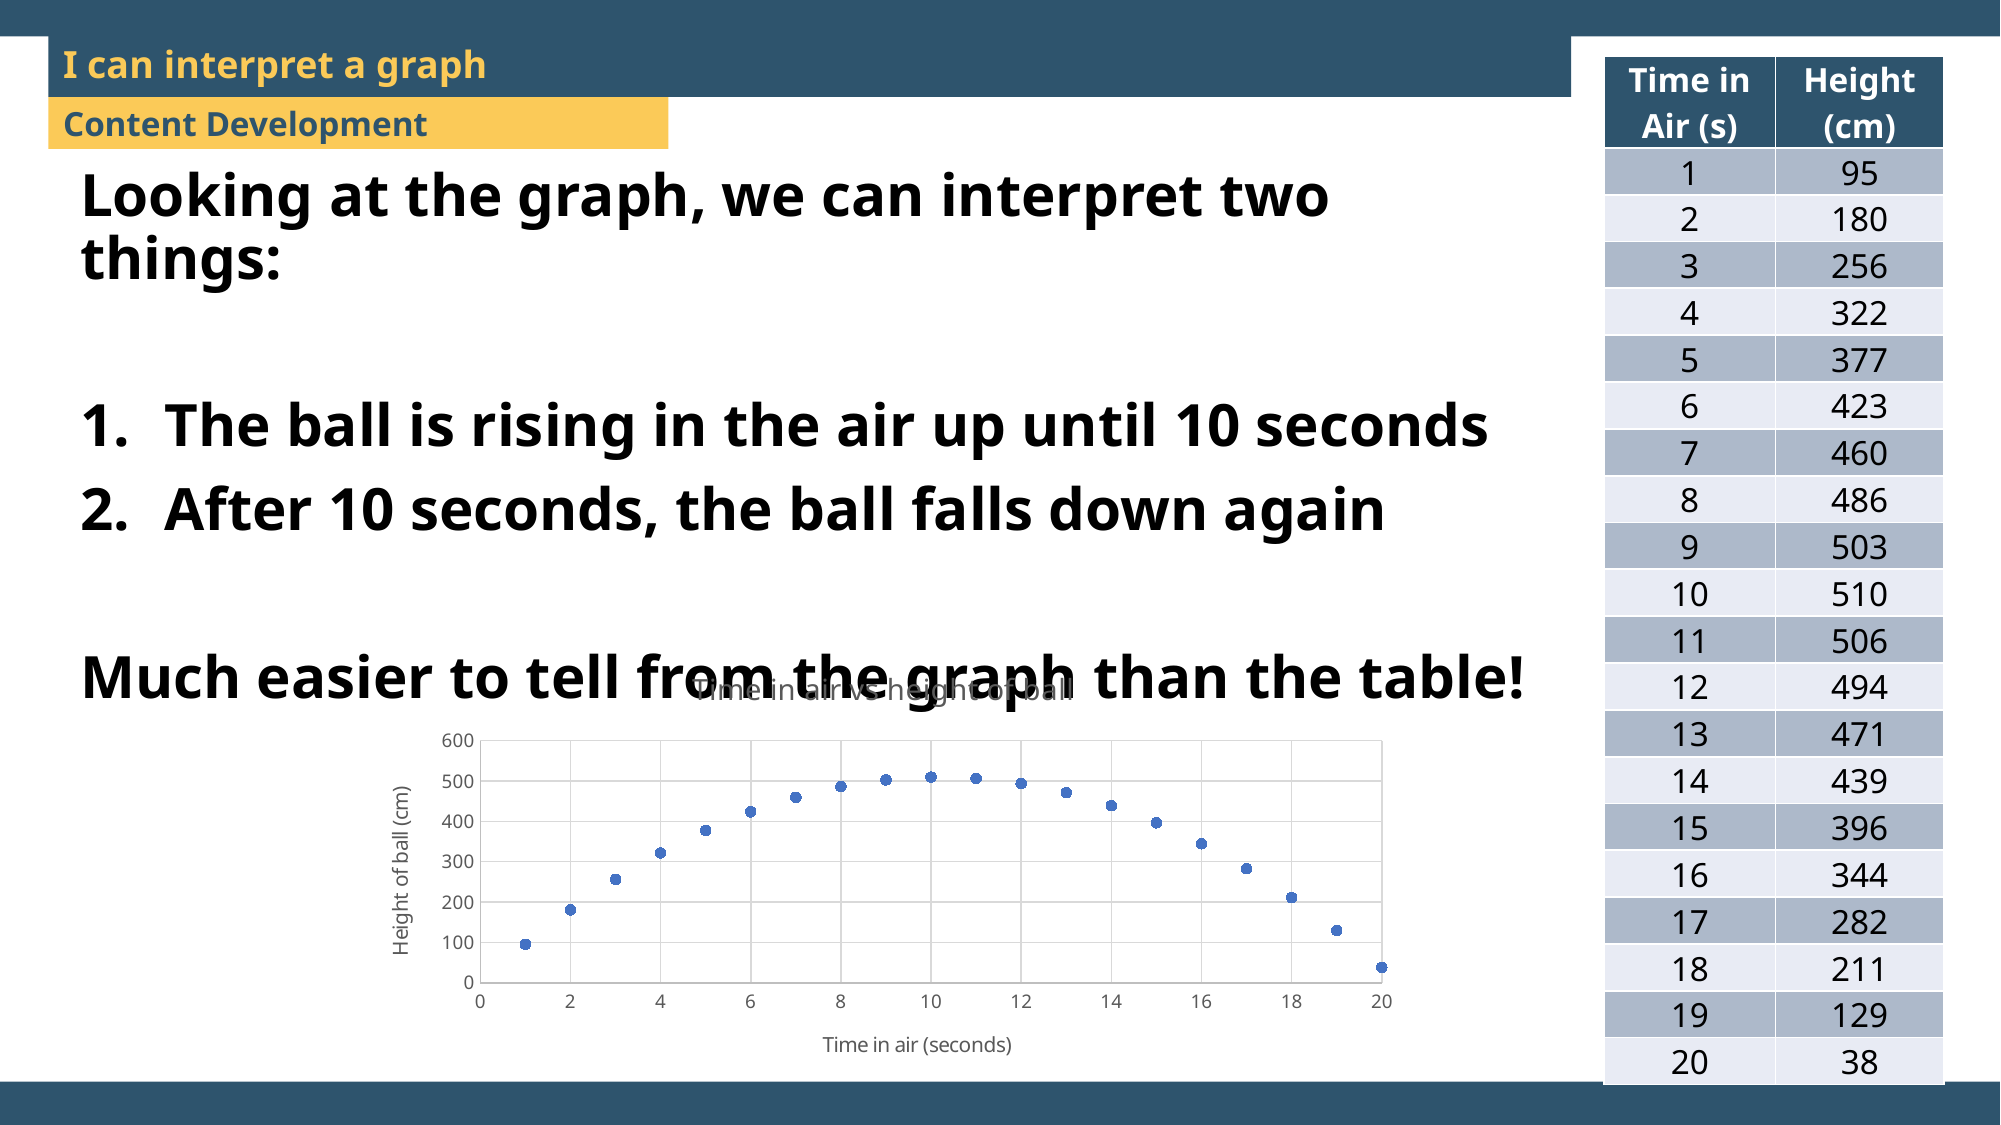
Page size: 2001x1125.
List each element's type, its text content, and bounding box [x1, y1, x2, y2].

table_cell 471 [1776, 711, 1943, 756]
table_header Height (cm) [1776, 57, 1943, 147]
table_cell 322 [1776, 289, 1943, 334]
table_cell 180 [1776, 196, 1943, 241]
table_cell 396 [1776, 804, 1943, 849]
table_cell 17 [1605, 898, 1775, 943]
table_header Time in Air (s) [1605, 57, 1775, 147]
list Looking at the graph, we can interpret two things: The ball is rising in the air up until 10 seconds After 10 seconds, the ball falls down again Much easier to tell from the graph than the table! [65, 158, 1555, 468]
table_cell 506 [1776, 617, 1943, 662]
table_cell 20 [1605, 1038, 1775, 1084]
table_cell 129 [1776, 992, 1943, 1037]
list I can interpret a graph [48, 35, 1572, 97]
table_cell 2 [1605, 196, 1775, 241]
table_cell 95 [1776, 149, 1943, 194]
table_cell 256 [1776, 242, 1943, 287]
table_cell 16 [1605, 851, 1775, 896]
table_cell 38 [1776, 1038, 1943, 1084]
table_cell 494 [1776, 664, 1943, 709]
table_cell 12 [1605, 664, 1775, 709]
table_cell 6 [1605, 383, 1775, 428]
table_cell 14 [1605, 758, 1775, 803]
table_cell 377 [1776, 336, 1943, 381]
table_cell 344 [1776, 851, 1943, 896]
table_cell 13 [1605, 711, 1775, 756]
table_cell 11 [1605, 617, 1775, 662]
table_cell 3 [1605, 242, 1775, 287]
table_cell 7 [1605, 430, 1775, 475]
table_cell 503 [1776, 523, 1943, 568]
table_cell 4 [1605, 289, 1775, 334]
table_cell 8 [1605, 477, 1775, 522]
table_cell 5 [1605, 336, 1775, 381]
table_cell 10 [1605, 570, 1775, 615]
table_cell 423 [1776, 383, 1943, 428]
table_cell 510 [1776, 570, 1943, 615]
table_cell 18 [1605, 945, 1775, 990]
table_cell 211 [1776, 945, 1943, 990]
chart [353, 643, 1415, 1090]
table_cell 460 [1776, 430, 1943, 475]
table_cell 439 [1776, 758, 1943, 803]
table_cell 19 [1605, 992, 1775, 1037]
table_cell 1 [1605, 149, 1775, 194]
table_cell 282 [1776, 898, 1943, 943]
table_cell 9 [1605, 523, 1775, 568]
table_cell 15 [1605, 804, 1775, 849]
table_cell 486 [1776, 477, 1943, 522]
